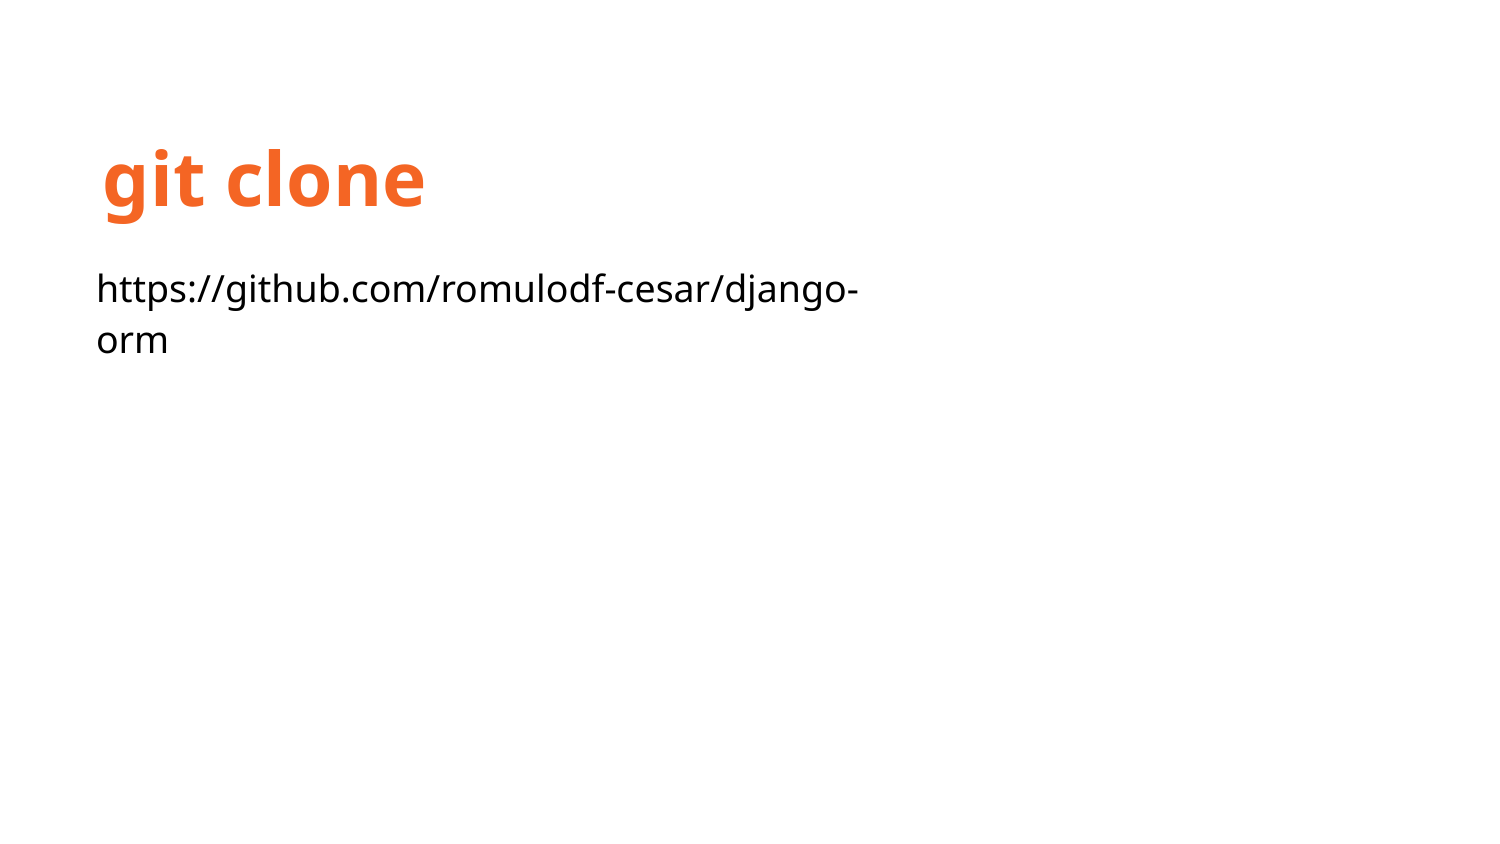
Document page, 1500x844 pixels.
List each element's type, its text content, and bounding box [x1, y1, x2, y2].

title git clone [87, 116, 941, 243]
title https://github.com/romulodf-cesar/django-orm [81, 242, 934, 746]
